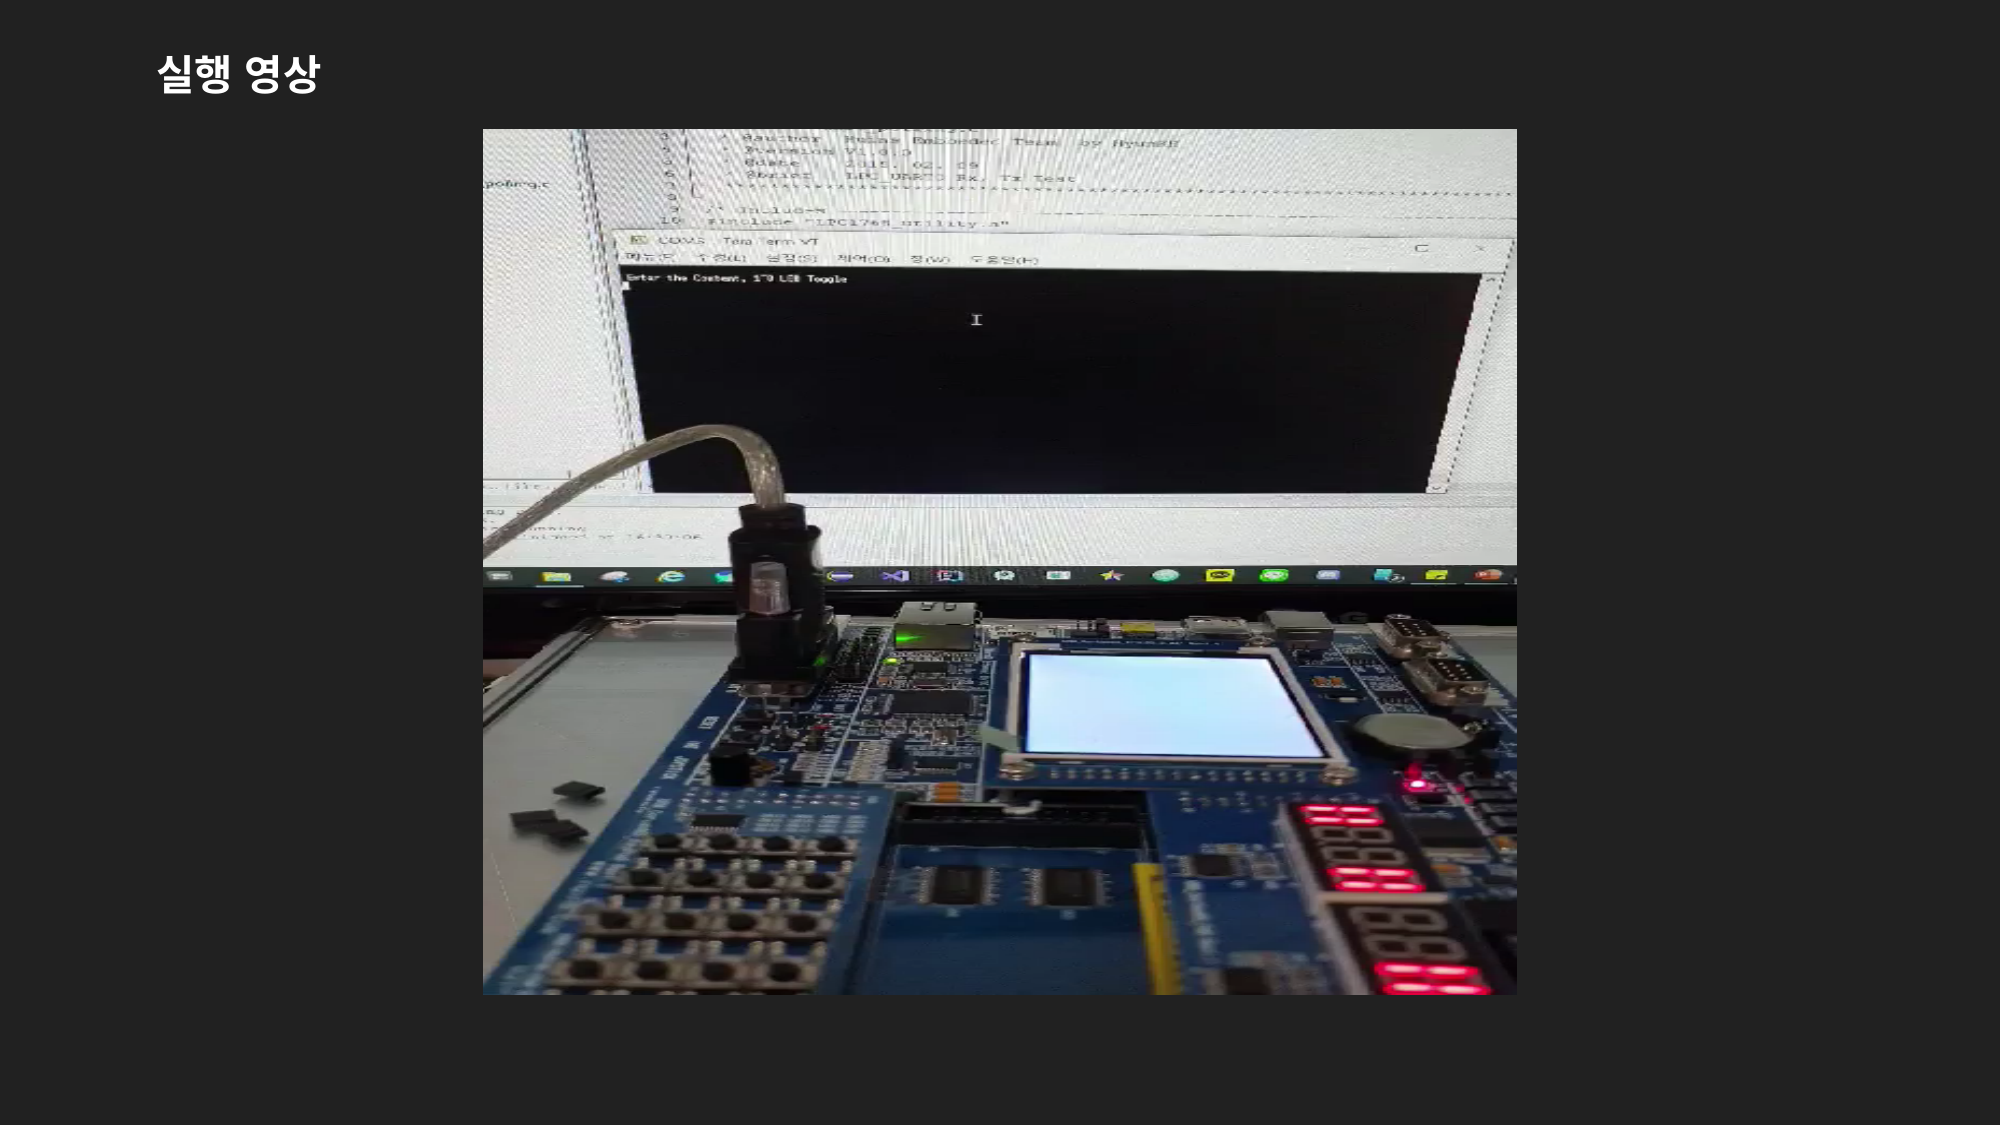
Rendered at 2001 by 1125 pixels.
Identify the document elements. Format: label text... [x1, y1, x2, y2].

text_box 실행 영상 [141, 16, 934, 107]
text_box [482, 129, 1518, 996]
